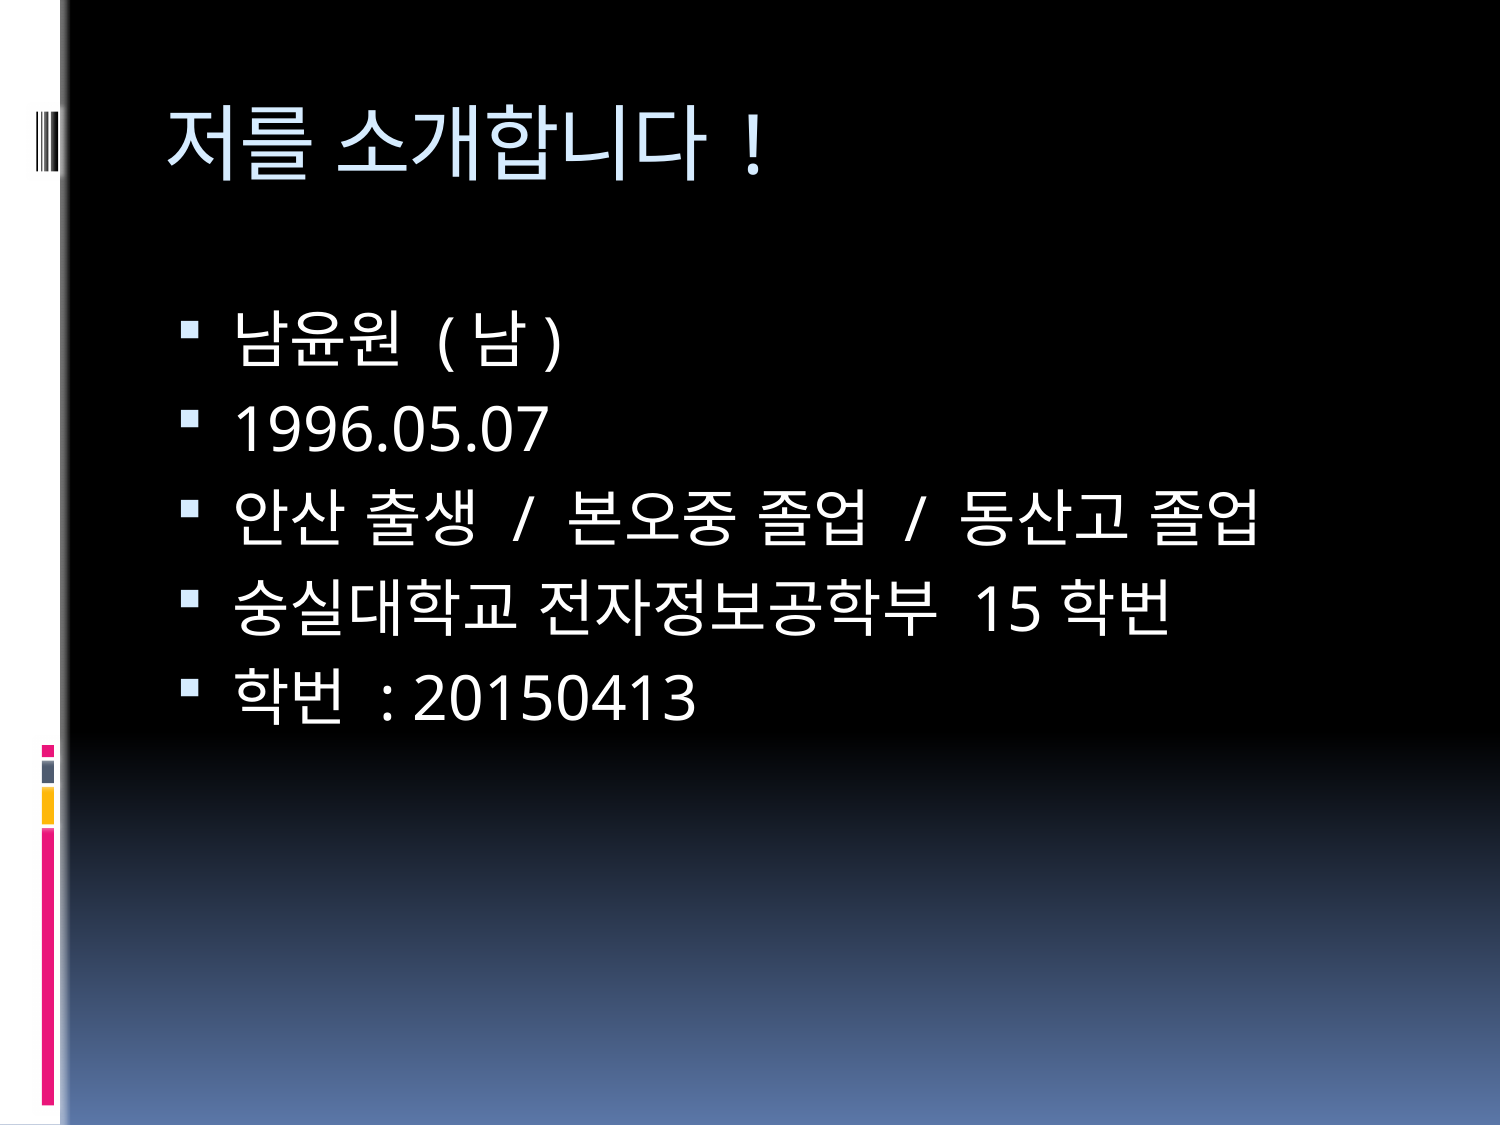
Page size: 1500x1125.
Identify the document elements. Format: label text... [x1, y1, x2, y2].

title 저를 소개합니다! [150, 83, 1425, 234]
list 남윤원 (남) 1996.05.07 안산 출생 / 본오중 졸업 / 동산고 졸업 숭실대학교 전자정보공학부 15학번 학번 : 20150413 [150, 292, 1425, 1043]
